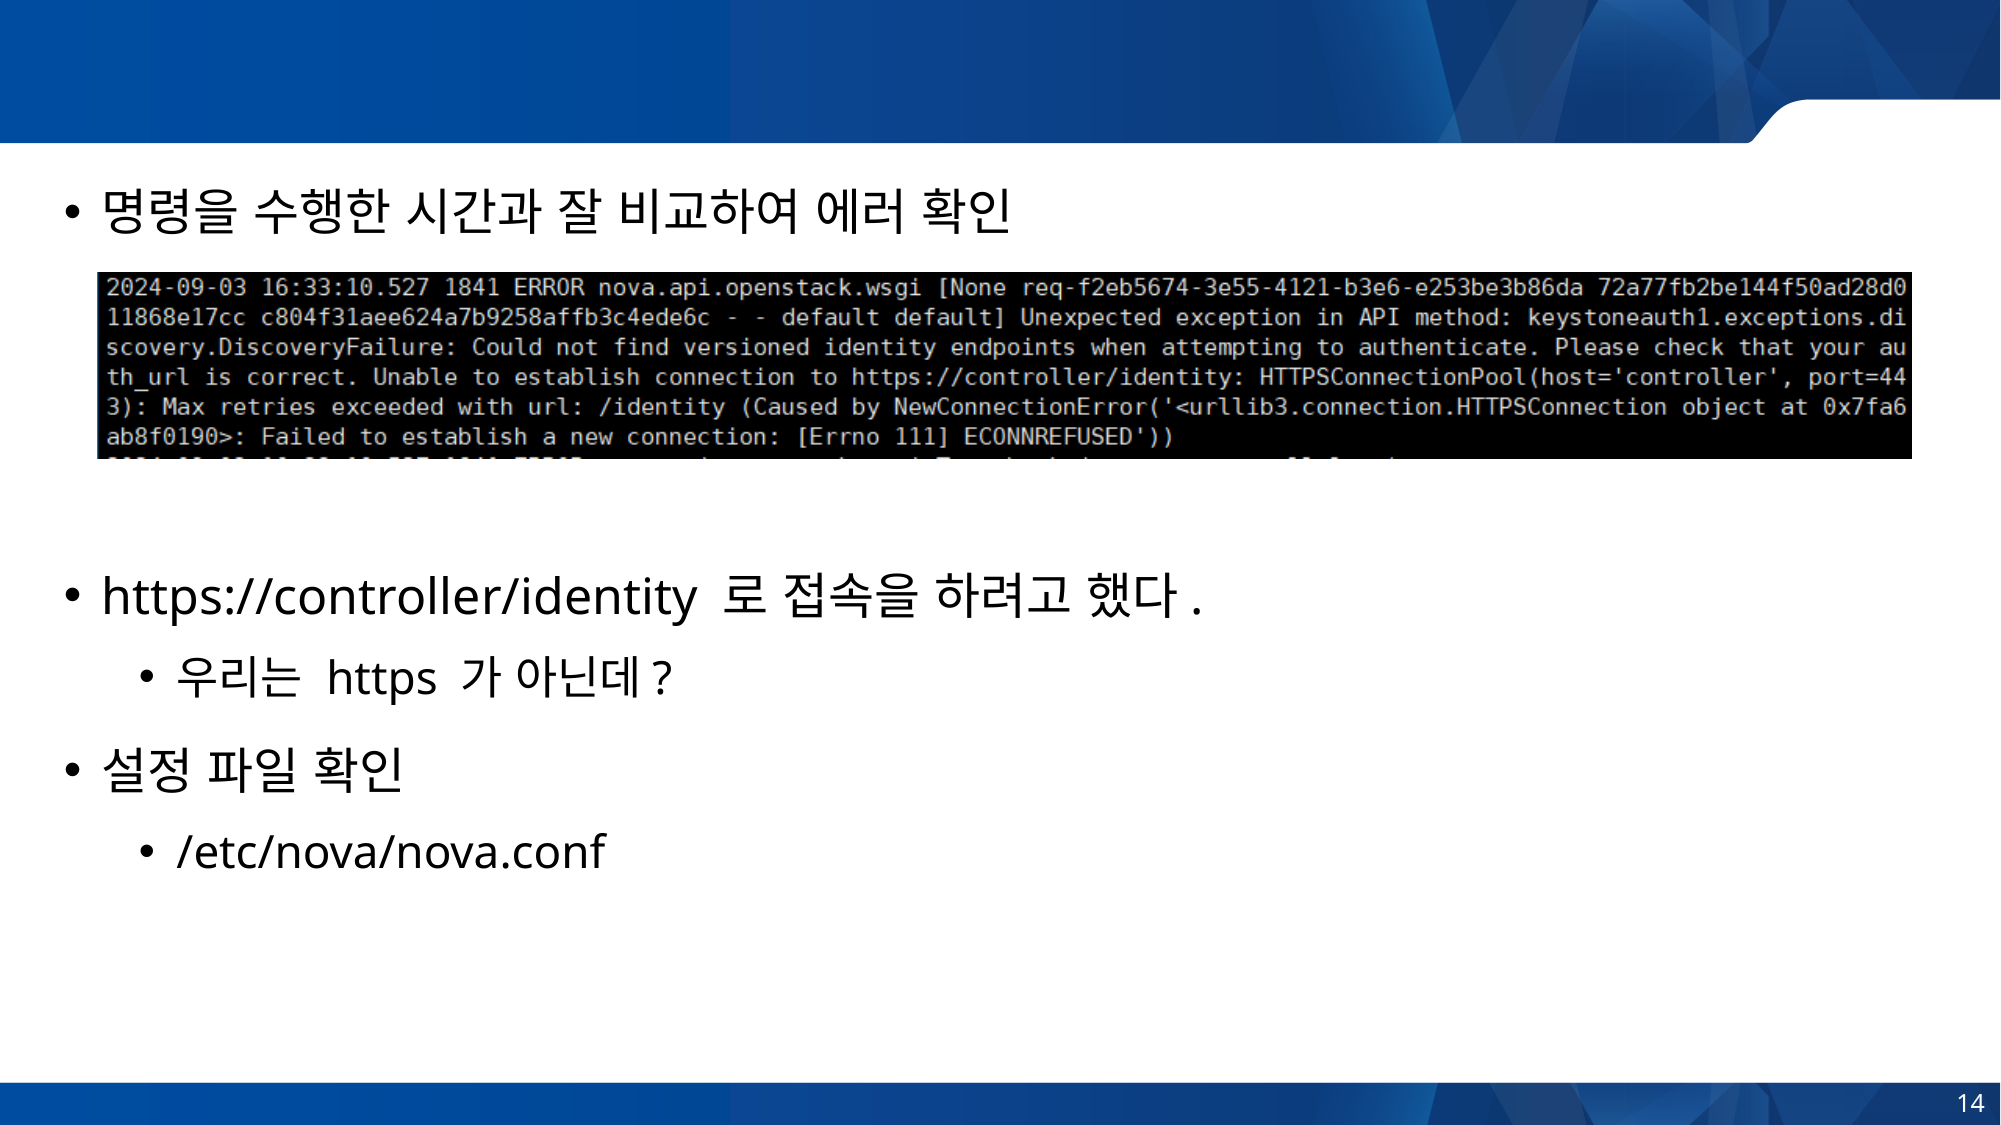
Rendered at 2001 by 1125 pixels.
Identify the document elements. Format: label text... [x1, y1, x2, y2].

picture [0, 0, 2001, 1125]
slide_number 14 [1787, 1084, 2000, 1125]
list 명령을 수행한 시간과 잘 비교하여 에러 확인 https://controller/identity 로 접속을 하려고 했다. 우리는 https 가 아닌데? 설정 파일 확인 /etc/nova/nova.conf [48, 158, 1961, 1069]
